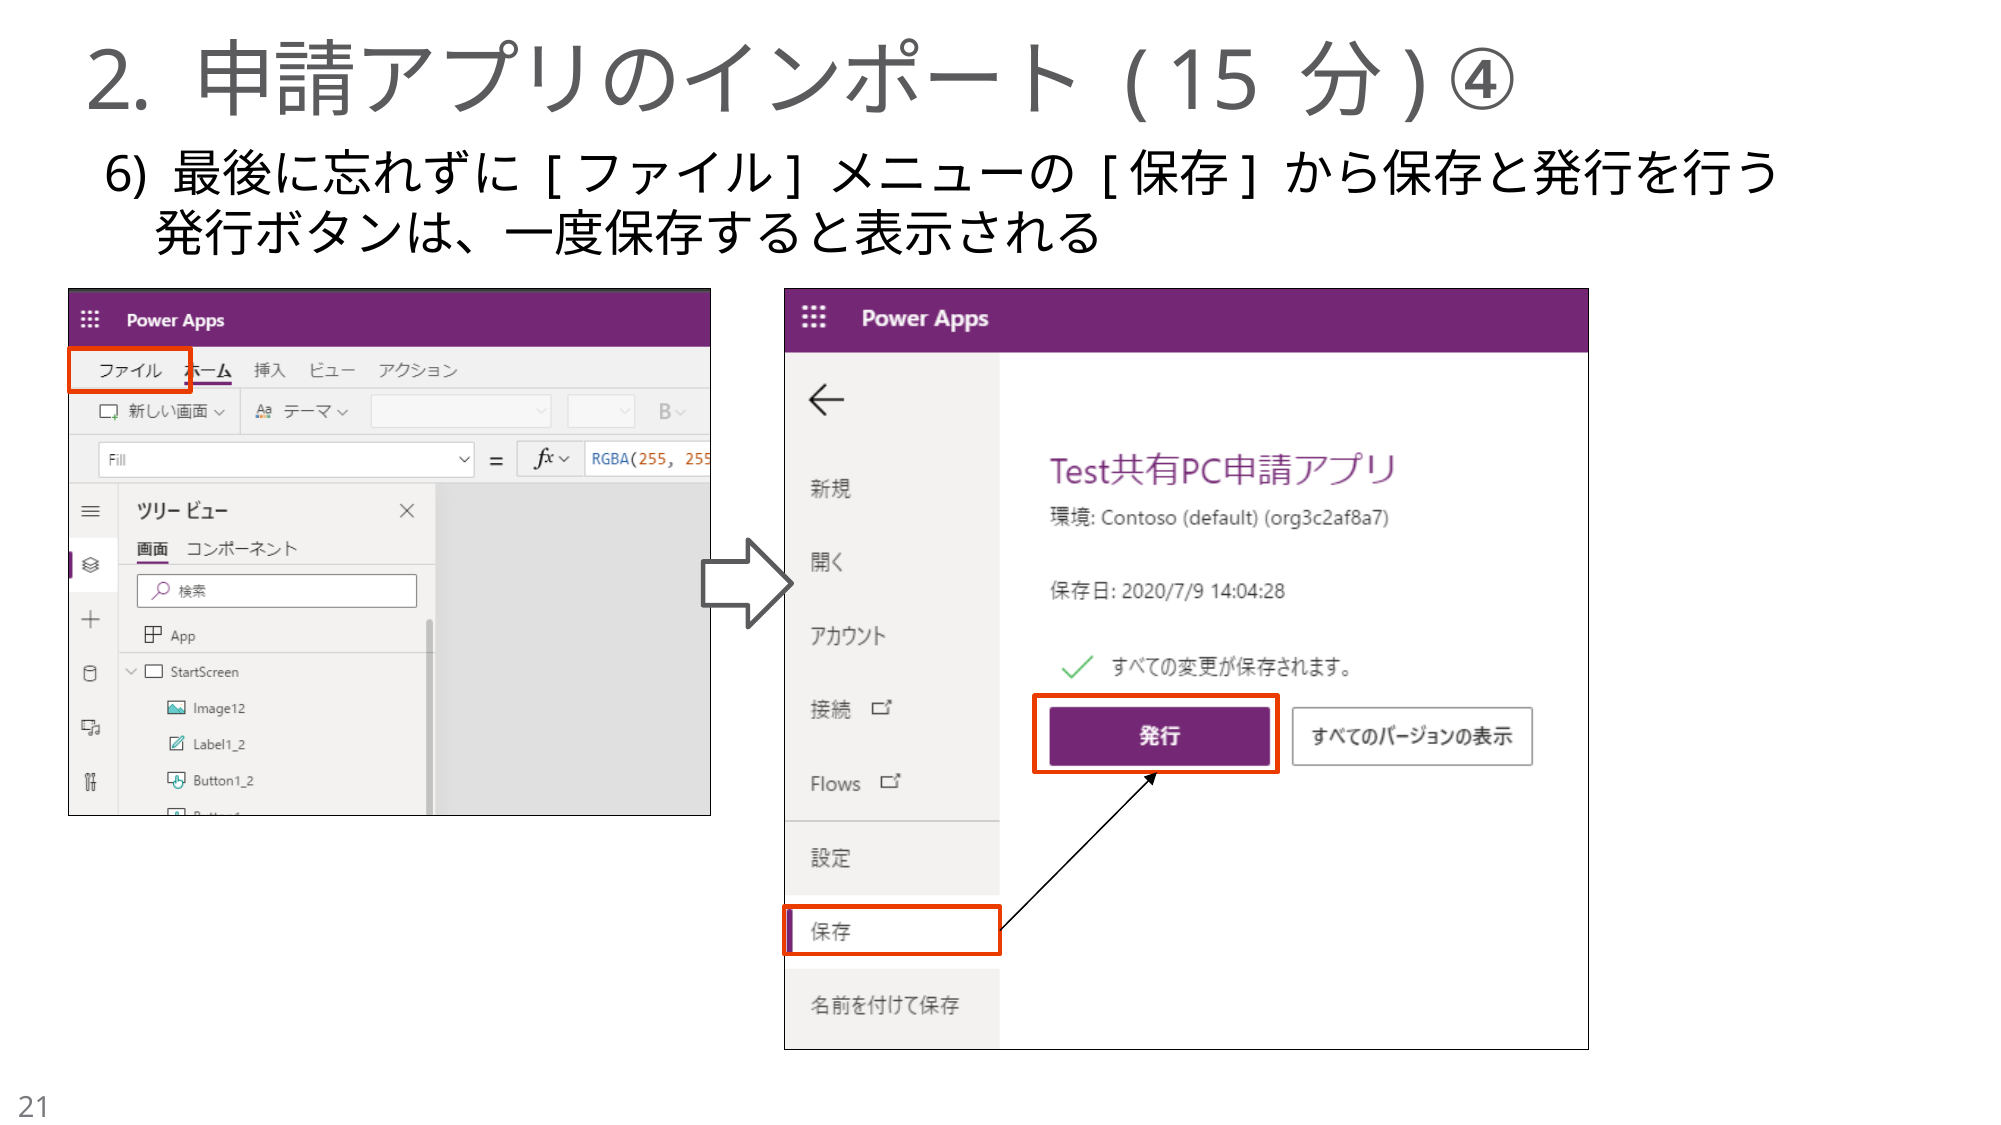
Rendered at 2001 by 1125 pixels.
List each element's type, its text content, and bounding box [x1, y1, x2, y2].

picture [68, 288, 711, 816]
text_box 6) 最後に忘れずに [ファイル] メニューの [保存] から保存と発行を行う 発行ボタンは、一度保存すると表示される [89, 133, 1980, 269]
title 2. 申請アプリのインポート ( 15 分) ④ [85, 37, 1915, 161]
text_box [999, 771, 1158, 931]
picture [783, 288, 1590, 1050]
text_box [711, 538, 783, 629]
